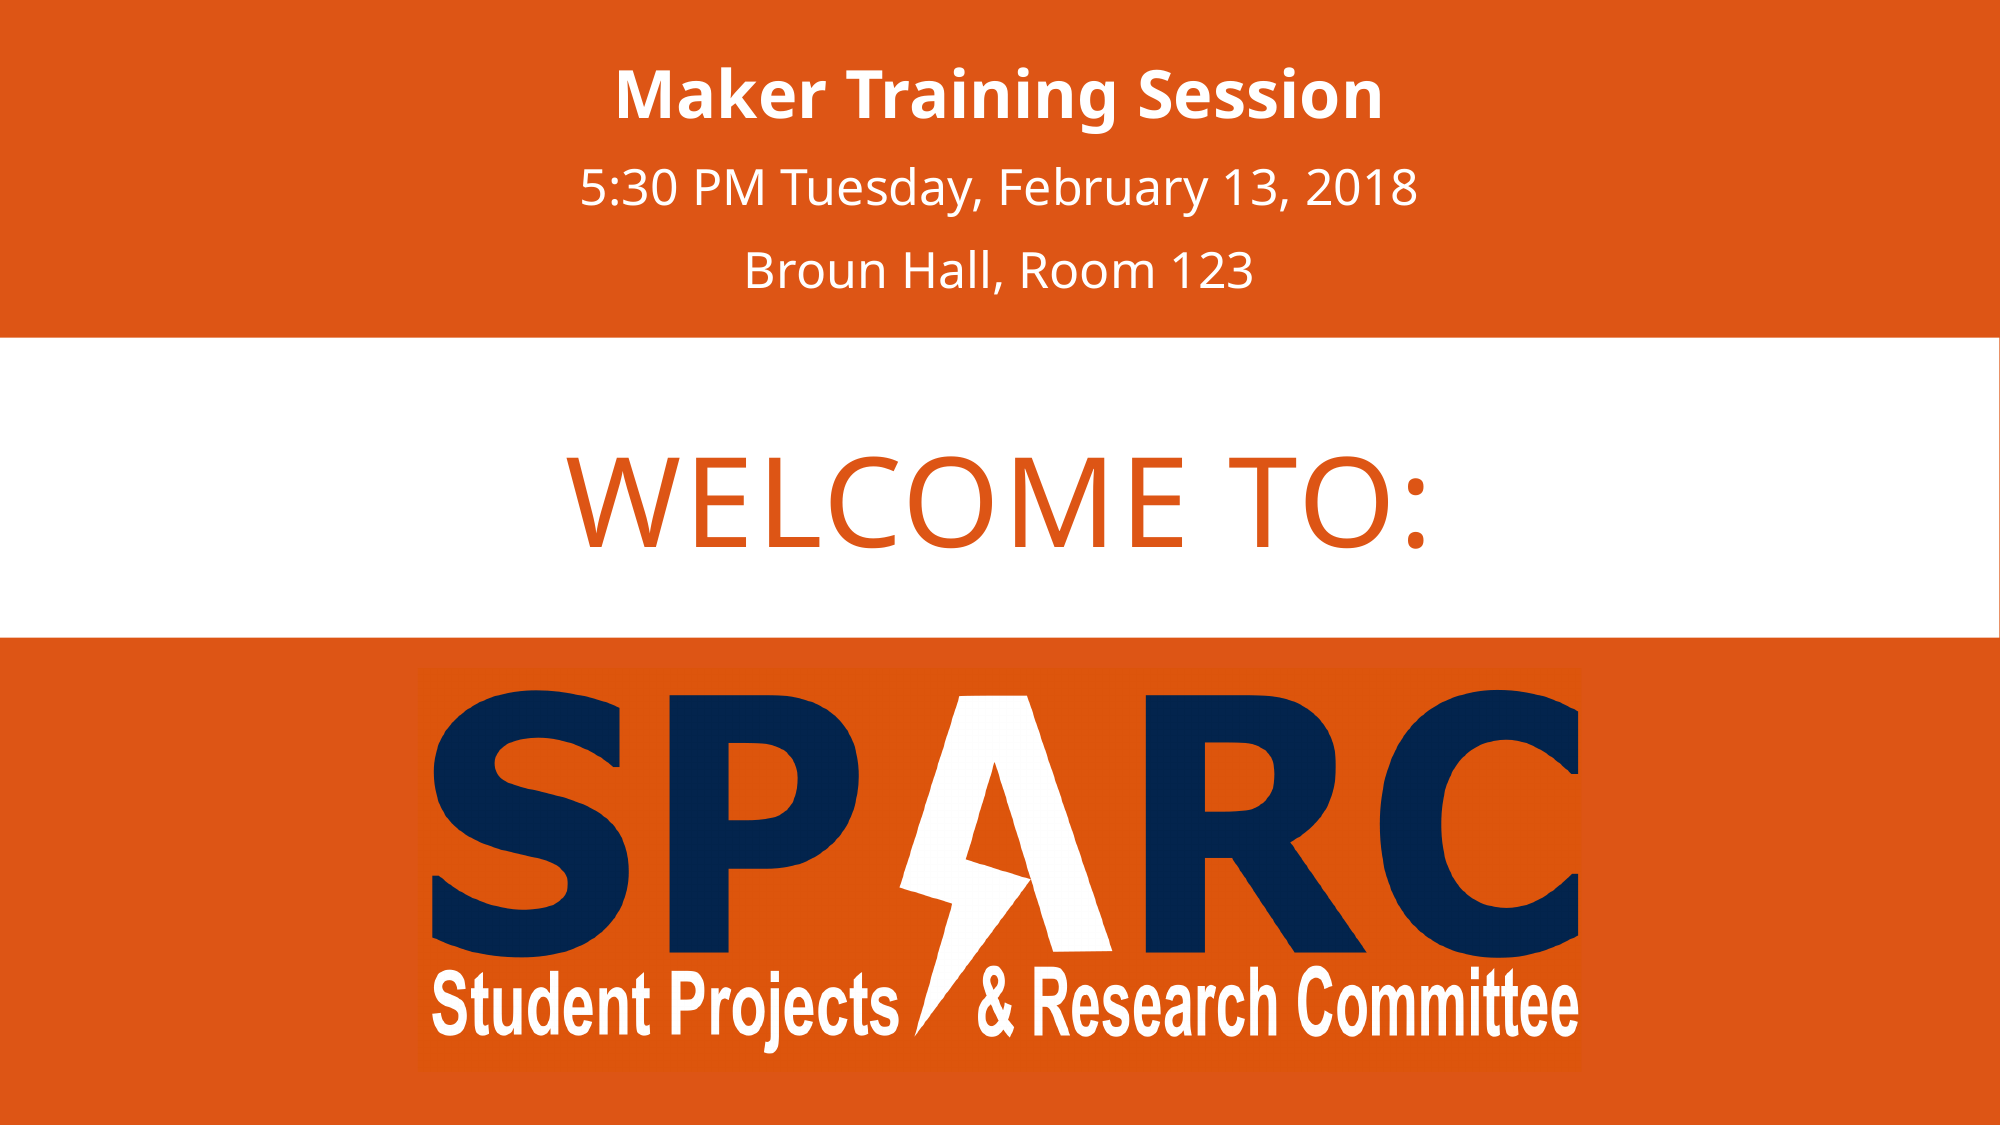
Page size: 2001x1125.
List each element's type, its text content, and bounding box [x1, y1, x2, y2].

picture [417, 668, 1582, 1072]
title Welcome to: [386, 331, 1613, 691]
subtitle Maker Training Session 5:30 PM Tuesday, February 13, 2018 Broun Hall, Room 123 [460, 53, 1539, 312]
